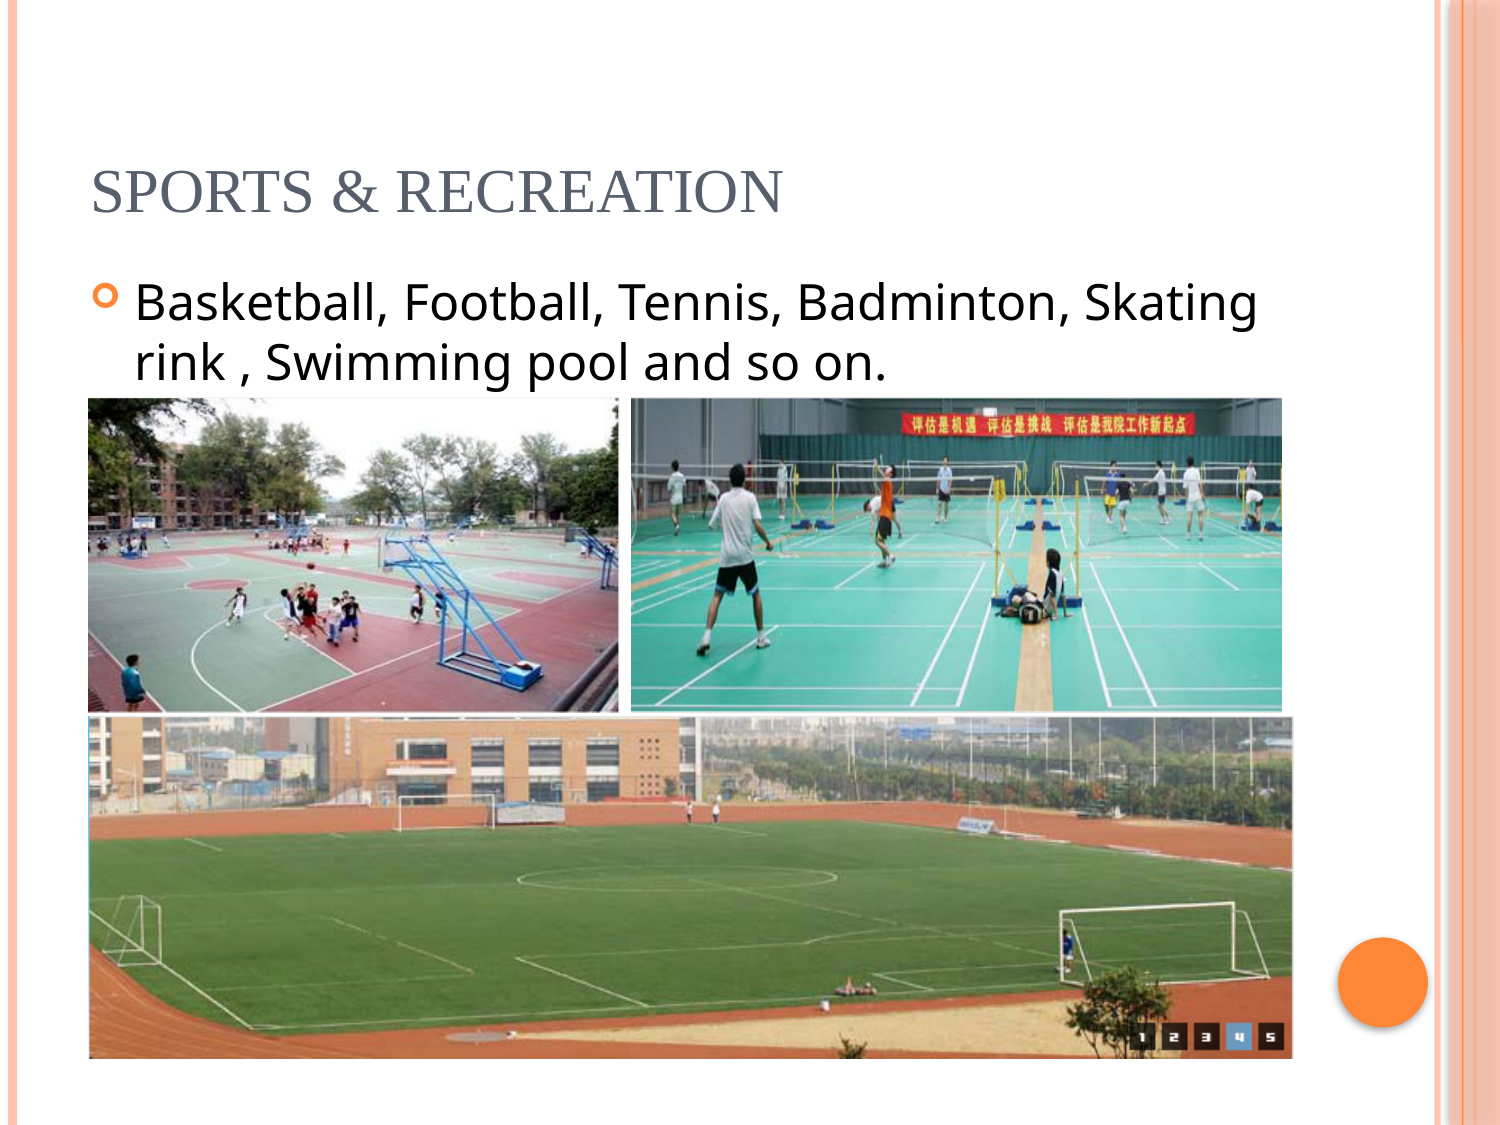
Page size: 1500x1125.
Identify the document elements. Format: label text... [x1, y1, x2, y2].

picture [631, 396, 1282, 714]
picture [87, 715, 1294, 1060]
list Basketball, Football, Tennis, Badminton, Skating rink , Swimming pool and so on. [75, 262, 1300, 1062]
title SPORTS & RECREATION [75, 45, 1300, 233]
picture [87, 396, 621, 714]
